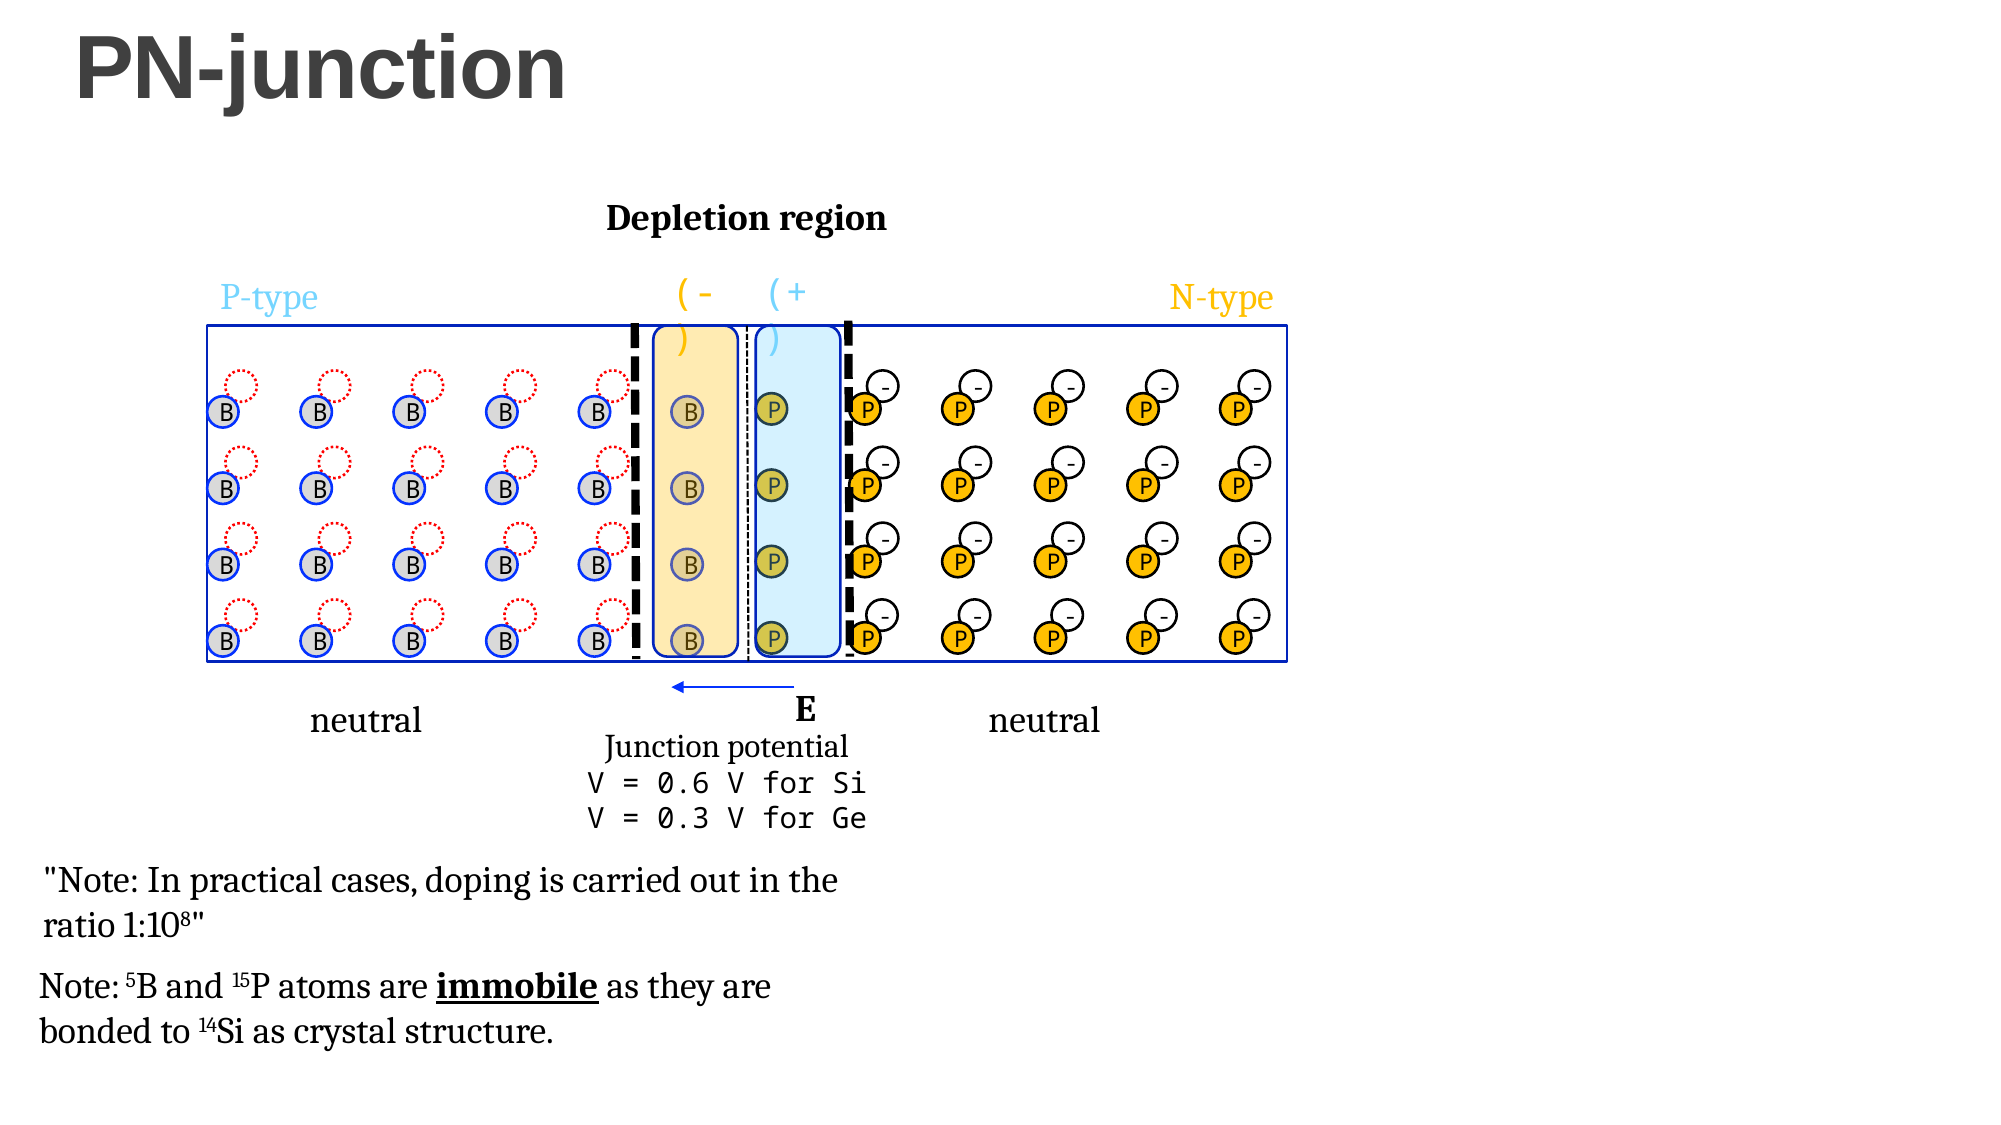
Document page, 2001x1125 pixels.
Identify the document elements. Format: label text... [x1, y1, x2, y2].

text_box B [392, 471, 427, 506]
text_box - [865, 445, 900, 480]
text_box [224, 369, 259, 404]
text_box Depletion region [562, 185, 932, 246]
text_box P [1126, 620, 1161, 655]
text_box B [484, 623, 519, 658]
text_box [756, 324, 851, 663]
text_box [206, 324, 632, 663]
text_box - [1143, 598, 1179, 633]
text_box B [299, 623, 334, 658]
text_box Junction potential V = 0.6 V for Si V = 0.3 V for Ge [556, 717, 898, 842]
text_box "Note: In practical cases, doping is carried out in the ratio 1:108" [28, 847, 867, 953]
text_box B [577, 471, 612, 506]
text_box B [484, 471, 519, 506]
text_box N-type [1099, 264, 1289, 325]
text_box [410, 445, 445, 480]
text_box [224, 445, 259, 480]
text_box B [577, 547, 612, 582]
text_box P [1033, 468, 1068, 503]
text_box P [940, 468, 975, 503]
text_box B [484, 547, 519, 582]
text_box - [1144, 369, 1179, 404]
text_box [317, 521, 352, 556]
text_box [854, 324, 1288, 663]
text_box B [392, 547, 427, 582]
text_box P [1126, 468, 1161, 503]
text_box [503, 598, 538, 633]
text_box - [1050, 598, 1085, 633]
text_box - [958, 369, 993, 404]
text_box P [1218, 620, 1253, 655]
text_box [847, 320, 851, 658]
text_box - [1237, 369, 1272, 404]
text_box - [1144, 521, 1179, 556]
text_box [317, 445, 352, 480]
text_box P [940, 620, 975, 655]
text_box P [940, 544, 975, 579]
text_box B [392, 394, 427, 429]
text_box P [1033, 391, 1068, 426]
text_box B [299, 547, 334, 582]
text_box P [860, 620, 882, 655]
text_box [595, 598, 630, 633]
text_box [595, 445, 630, 480]
text_box P [1126, 391, 1161, 426]
text_box B [205, 623, 240, 658]
text_box - [1144, 445, 1179, 480]
text_box P-type [205, 264, 360, 325]
text_box - [1050, 445, 1086, 480]
text_box [503, 369, 538, 404]
text_box [595, 369, 630, 404]
text_box [410, 598, 445, 633]
text_box - [1050, 369, 1086, 404]
text_box B [484, 394, 519, 429]
text_box [756, 324, 842, 658]
text_box P [1218, 544, 1253, 579]
text_box - [1050, 521, 1086, 556]
text_box - [864, 598, 900, 633]
text_box [503, 521, 538, 556]
text_box - [865, 521, 900, 556]
title PN-junction [59, 17, 1945, 125]
text_box - [957, 598, 992, 633]
text_box B [577, 394, 612, 429]
text_box P [940, 391, 975, 426]
text_box B [299, 394, 334, 429]
text_box P [1218, 391, 1253, 426]
text_box [224, 598, 259, 633]
text_box [651, 324, 740, 658]
text_box neutral [973, 687, 1159, 748]
text_box (+) [749, 260, 841, 332]
text_box neutral [295, 687, 481, 747]
text_box P [860, 468, 882, 503]
text_box [224, 521, 259, 556]
text_box P [1033, 544, 1068, 579]
text_box P [860, 544, 882, 579]
text_box [595, 521, 630, 556]
text_box - [1236, 598, 1271, 633]
text_box P [860, 391, 882, 426]
text_box P [1218, 468, 1253, 503]
text_box [317, 598, 352, 633]
text_box Note: 5B and 15P atoms are immobile as they are bonded to 14Si as crystal structure. [23, 953, 882, 1059]
text_box B [205, 394, 240, 429]
text_box B [780, 686, 798, 695]
text_box - [958, 445, 993, 480]
text_box - [865, 369, 900, 404]
text_box [410, 521, 445, 556]
text_box [503, 445, 538, 480]
text_box - [1237, 445, 1272, 480]
text_box B [205, 547, 240, 582]
text_box - [1237, 521, 1272, 556]
text_box [645, 324, 743, 663]
text_box [410, 369, 445, 404]
text_box P [1033, 620, 1068, 655]
text_box B [577, 623, 612, 658]
text_box E [780, 676, 851, 737]
text_box (-) [656, 260, 749, 366]
text_box B [299, 471, 334, 506]
text_box B [205, 471, 240, 506]
text_box [317, 369, 352, 404]
text_box - [958, 521, 993, 556]
text_box B [392, 623, 427, 658]
text_box P [1126, 544, 1161, 579]
